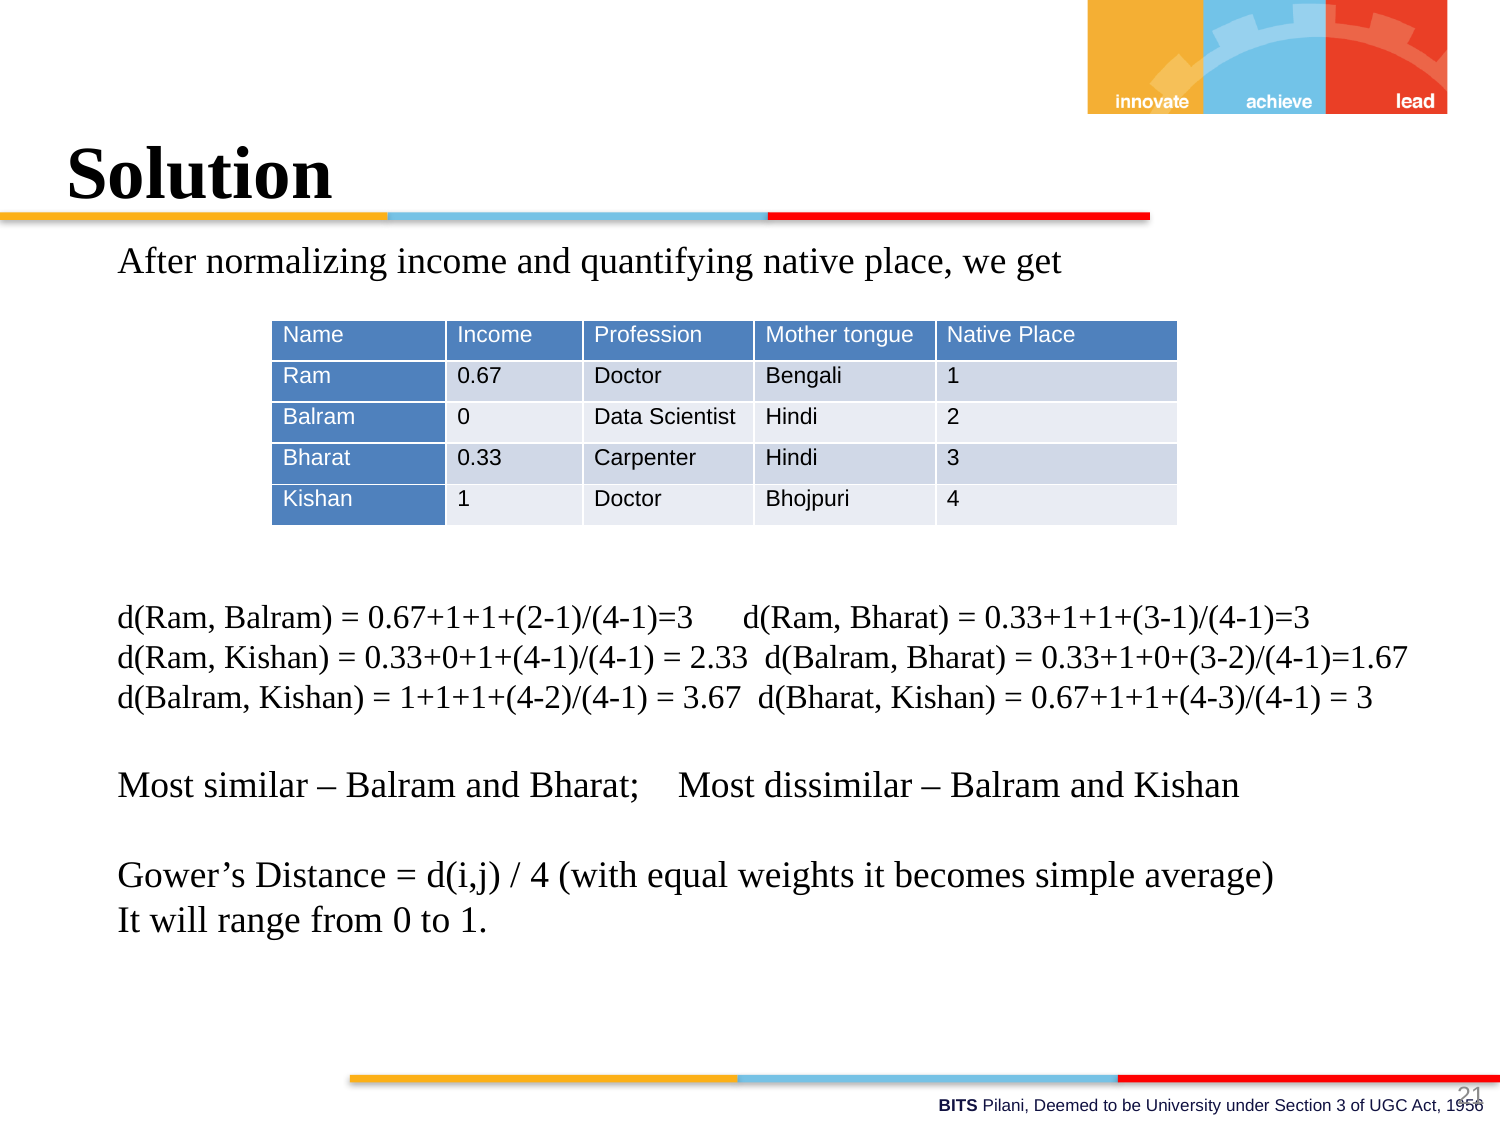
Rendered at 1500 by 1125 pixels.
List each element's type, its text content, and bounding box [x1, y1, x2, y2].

title Solution [51, 75, 1402, 263]
slide_number 21 [1149, 1065, 1500, 1125]
picture [1087, 0, 1448, 114]
text_box After normalizing income and quantifying native place, we get d(Ram, Balram) = 0.67+1+1+(2-1)/(4-1)=3 d(Ram, Bharat) = 0.33+1+1+(3-1)/(4-1)=3 d(Ram, Kishan) = 0.33+0+1+(4-1)/(4-1) = 2.33 d(Balram, Bharat) = 0.33+1+0+(3-2)/(4-1)=1.67 d(Balram, Kishan) = 1+1+1+(4-2)/(4-1) = 3.67 d(Bharat, Kishan) = 0.67+1+1+(4-3)/(4-1) = 3 Most similar – Balram and Bharat; Most dissimilar – Balram and Kishan Gower’s Distance = d(i,j) / 4 (with equal weights it becomes simple average) It will range from 0 to 1. [102, 228, 1478, 993]
